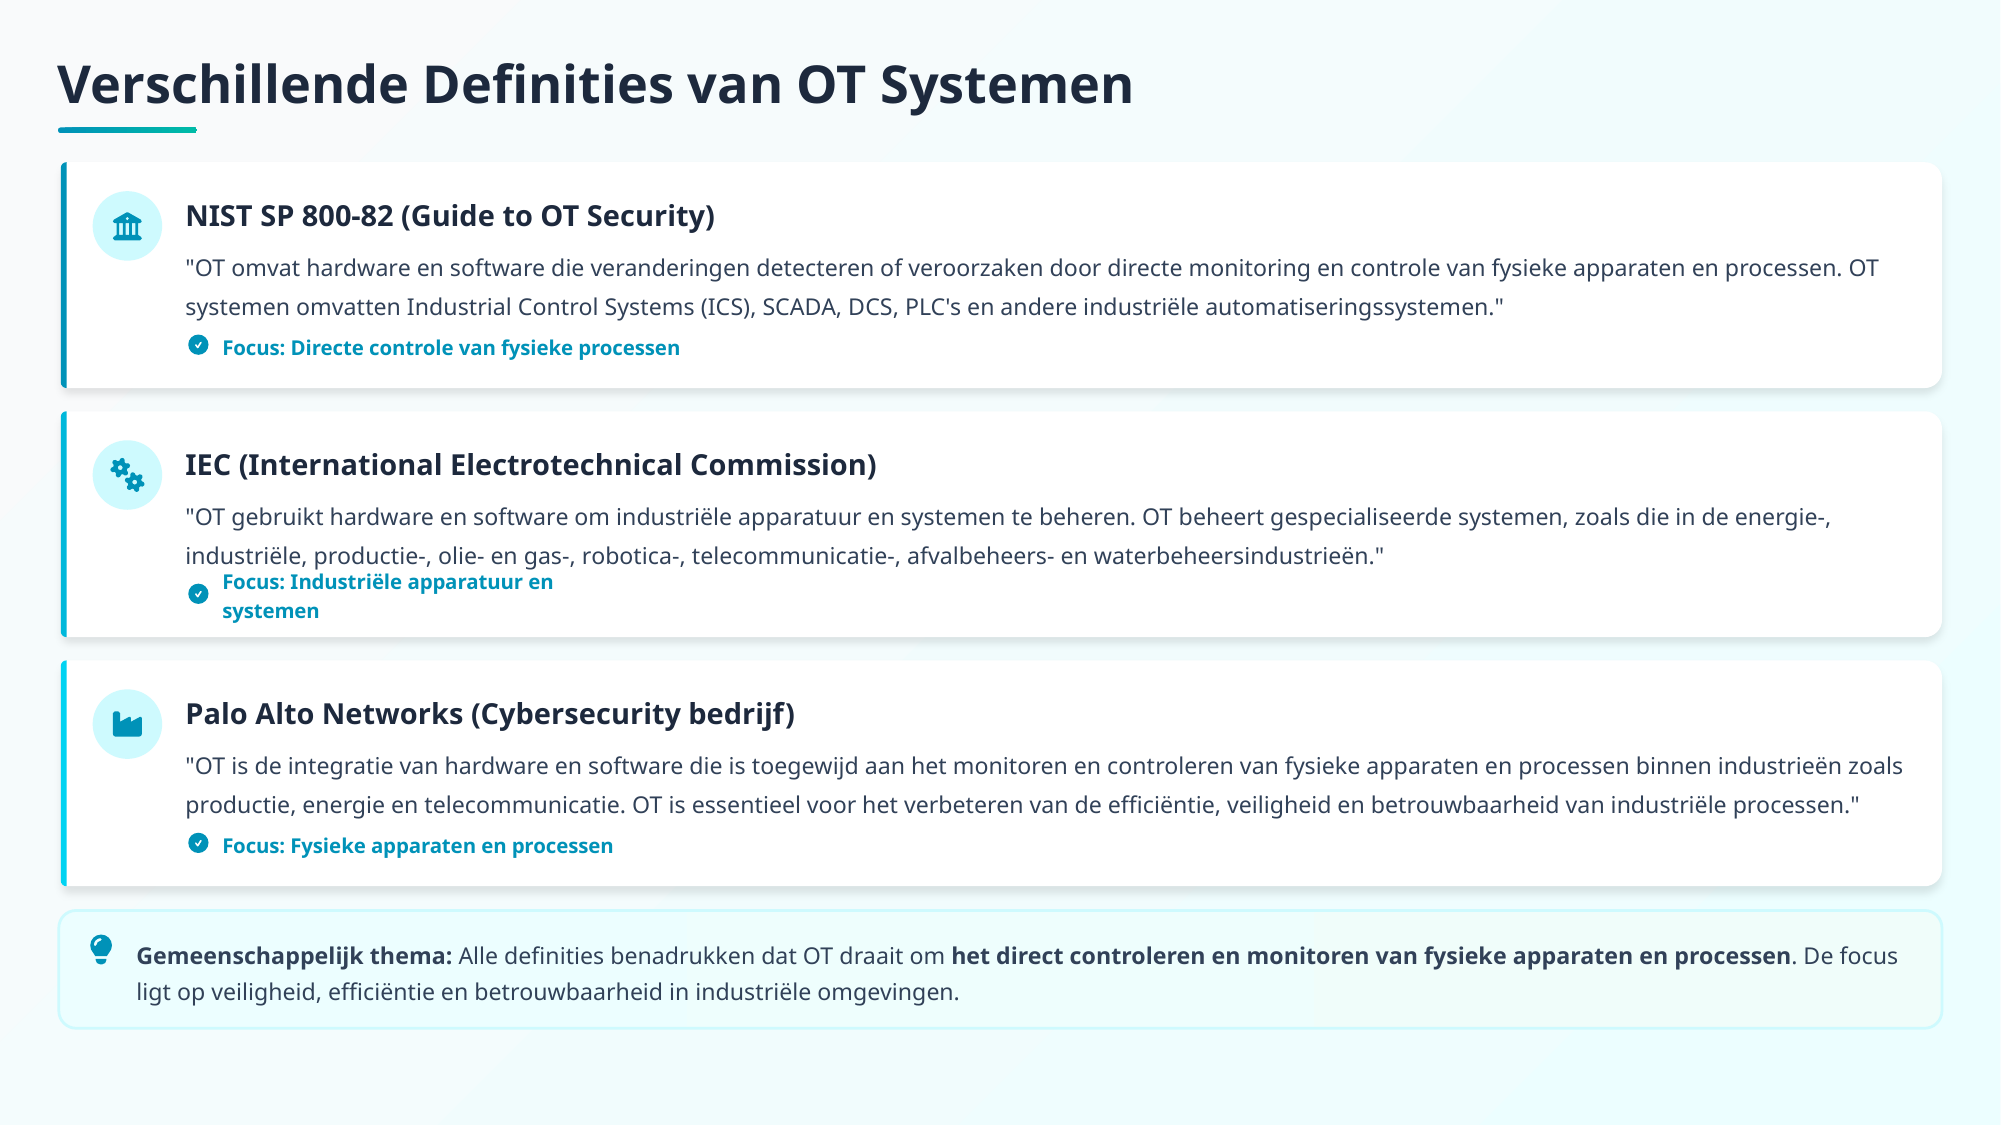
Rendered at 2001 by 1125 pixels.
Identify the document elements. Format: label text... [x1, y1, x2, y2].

text_box Verschillende Definities van OT Systemen [57, 57, 1969, 116]
text_box [188, 832, 209, 853]
text_box [67, 660, 1943, 887]
text_box [60, 660, 67, 887]
text_box Focus: Industriële apparatuur en systemen [222, 579, 647, 609]
text_box [0, 0, 2000, 1125]
text_box [60, 162, 67, 389]
text_box [95, 958, 107, 965]
text_box [57, 127, 197, 134]
text_box NIST SP 800-82 (Guide to OT Security) [185, 191, 1928, 232]
text_box "OT gebruikt hardware en software om industriële apparatuur en systemen te beheren. OT beheert gespecialiseerde systemen, zoals die in de energie-, industriële, productie-, olie- en gas-, robotica-, telecommunicatie-, afvalbeheers- en waterbeheersindustrieën." [185, 492, 1925, 568]
text_box "OT omvat hardware en software die veranderingen detecteren of veroorzaken door directe monitoring en controle van fysieke apparaten en processen. OT systemen omvatten Industrial Control Systems (ICS), SCADA, DCS, PLC's en andere industriële automatiseringssystemen." [185, 243, 1925, 319]
text_box "OT is de integratie van hardware en software die is toegewijd aan het monitoren en controleren van fysieke apparaten en processen binnen industrieën zoals productie, energie en telecommunicatie. OT is essentieel voor het verbeteren van de efficiëntie, veiligheid en betrouwbaarheid van industriële processen." [185, 741, 1925, 817]
text_box [67, 411, 1943, 638]
text_box [67, 162, 1943, 389]
text_box Focus: Fysieke apparaten en processen [222, 828, 618, 858]
text_box [110, 457, 131, 478]
text_box [112, 212, 142, 241]
text_box Focus: Directe controle van fysieke processen [222, 330, 682, 359]
text_box [124, 472, 145, 492]
text_box [92, 689, 163, 759]
text_box [188, 334, 209, 355]
text_box [112, 711, 142, 737]
text_box [92, 440, 163, 510]
text_box Gemeenschappelijk thema: Alle definities benadrukken dat OT draait om het direct controleren en monitoren van fysieke apparaten en processen. De focus ligt op veiligheid, efficiëntie en betrouwbaarheid in industriële omgevingen. [136, 934, 1930, 1005]
text_box IEC (International Electrotechnical Commission) [185, 440, 1928, 481]
text_box [90, 934, 112, 957]
text_box [92, 191, 163, 261]
text_box [58, 910, 1942, 1029]
text_box Palo Alto Networks (Cybersecurity bedrijf) [185, 689, 1928, 730]
text_box [60, 411, 67, 638]
text_box [188, 583, 209, 604]
